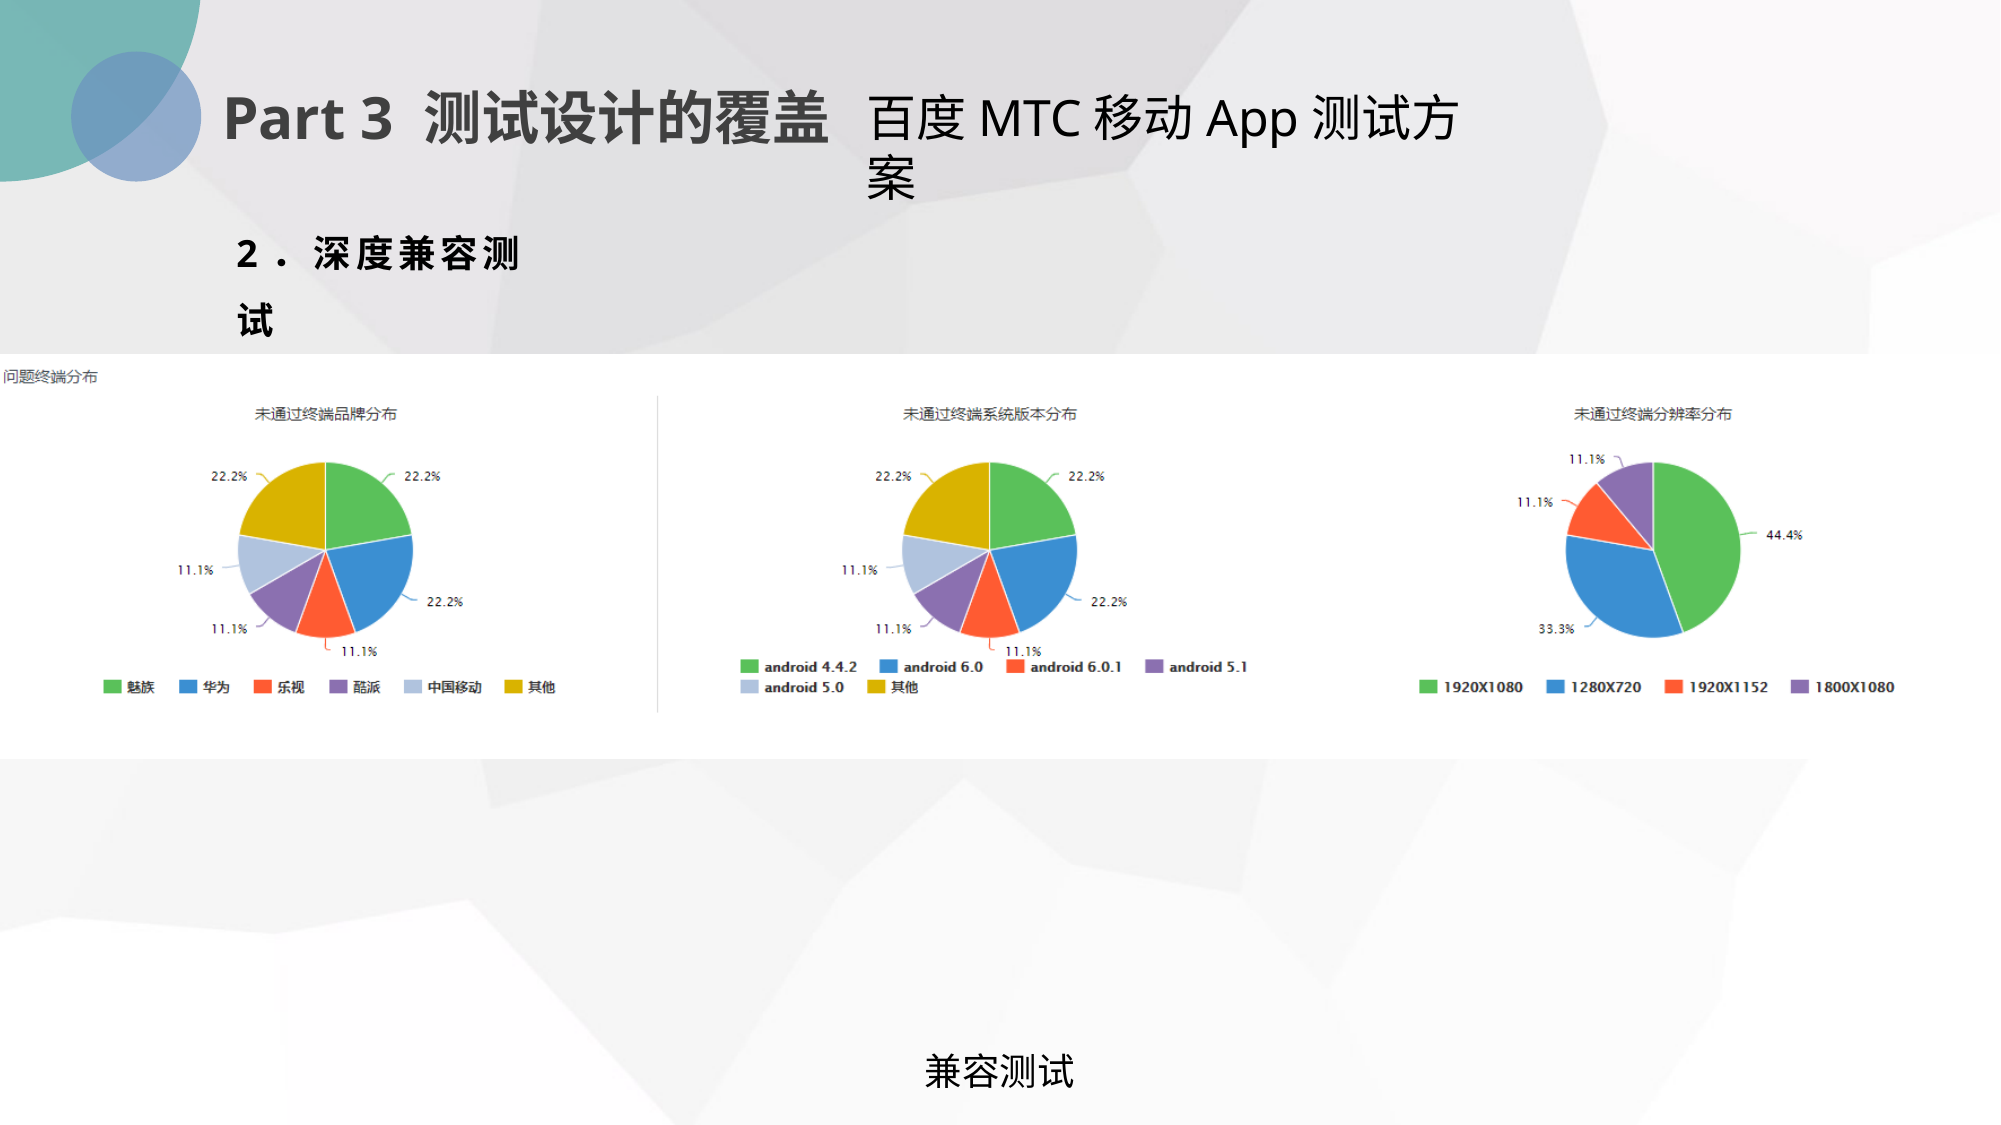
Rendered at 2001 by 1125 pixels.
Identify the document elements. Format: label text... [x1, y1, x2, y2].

text_box [0, 0, 202, 183]
text_box [70, 50, 203, 183]
text_box 百度MTC移动App测试方案 [851, 78, 1511, 214]
text_box Part 3 测试设计的覆盖 [207, 73, 846, 159]
text_box 兼容测试 [910, 1018, 1090, 1101]
picture [0, 0, 2001, 1125]
text_box 2．深度兼容测试 [221, 199, 536, 283]
